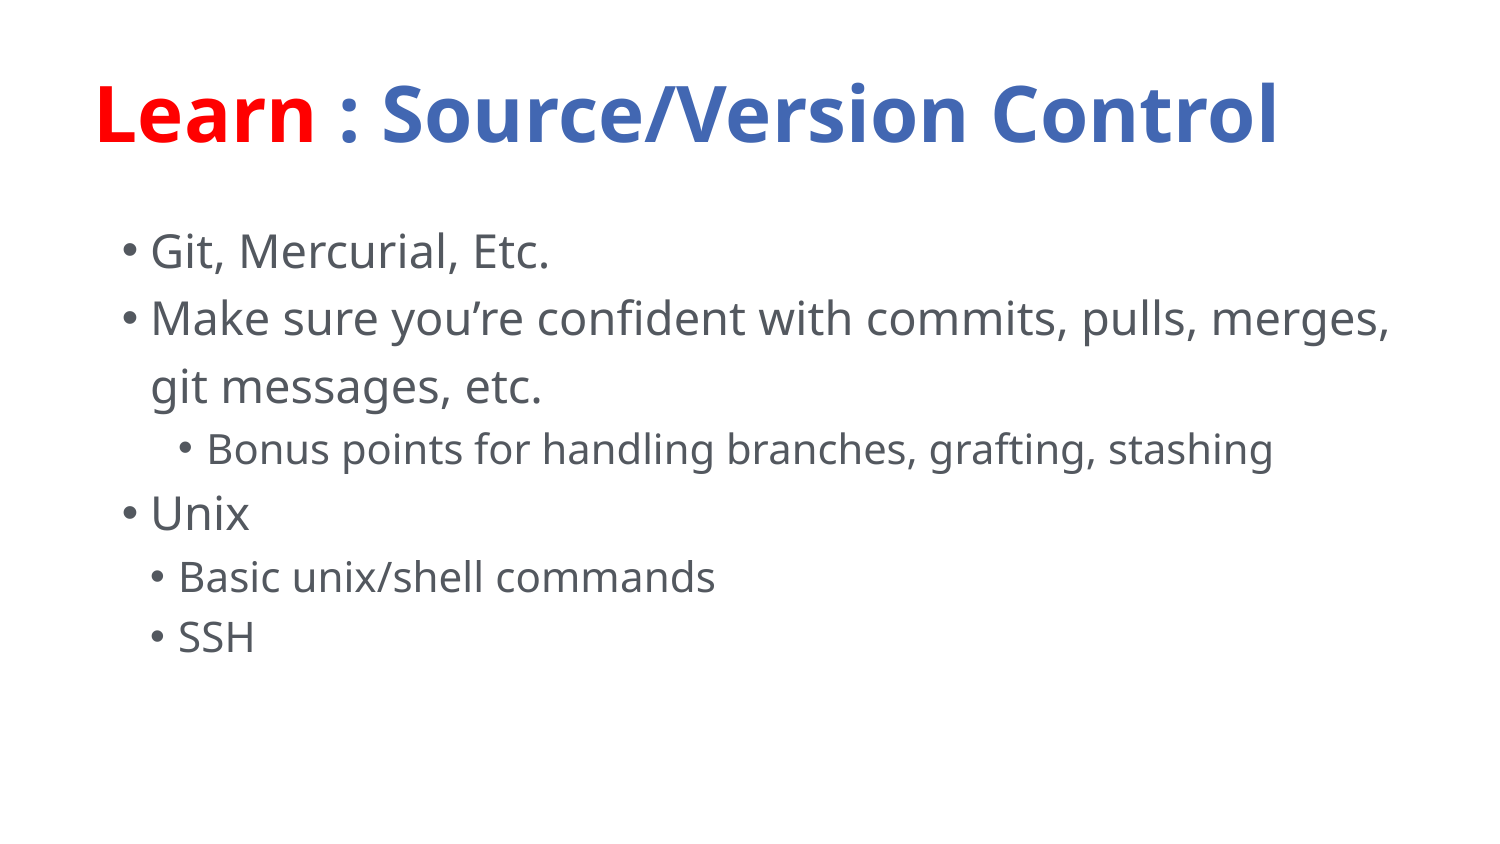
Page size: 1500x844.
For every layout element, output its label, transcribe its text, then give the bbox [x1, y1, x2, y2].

list Git, Mercurial, Etc. Make sure you’re confident with commits, pulls, merges, git messages, etc. Bonus points for handling branches, grafting, stashing Unix Basic unix/shell commands SSH [93, 210, 1407, 657]
title Learn : Source/Version Control [93, 64, 1407, 178]
